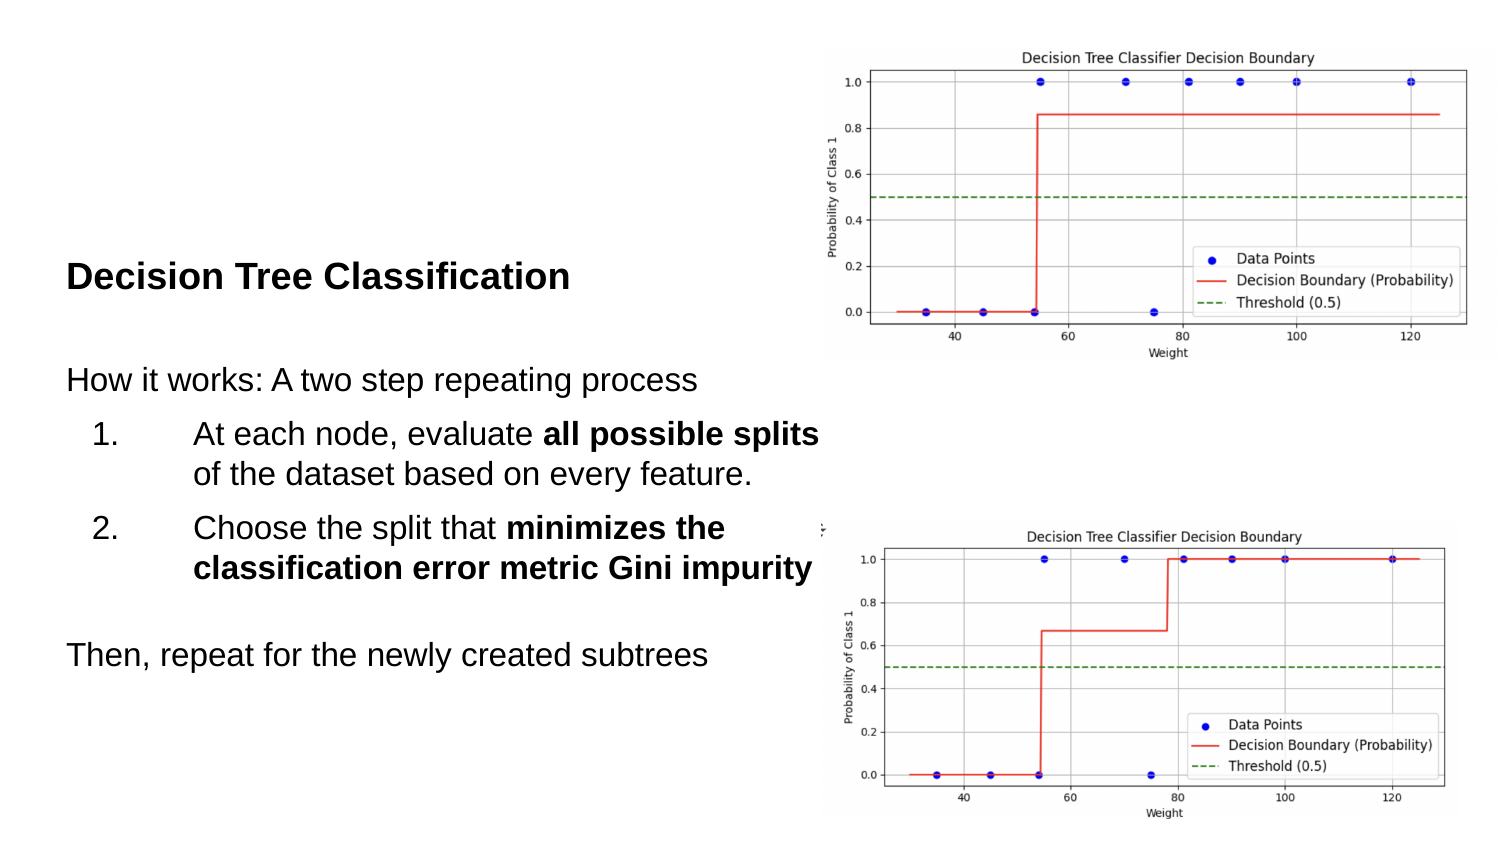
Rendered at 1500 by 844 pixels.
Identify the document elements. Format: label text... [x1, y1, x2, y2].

list Decision Tree Classification How it works: A two step repeating process At each node, evaluate all possible splits of the dataset based on every feature. Choose the split that minimizes the classification error metric Gini impurity Then, repeat for the newly created subtrees [51, 206, 842, 750]
picture [820, 43, 1500, 360]
picture [820, 522, 1459, 820]
